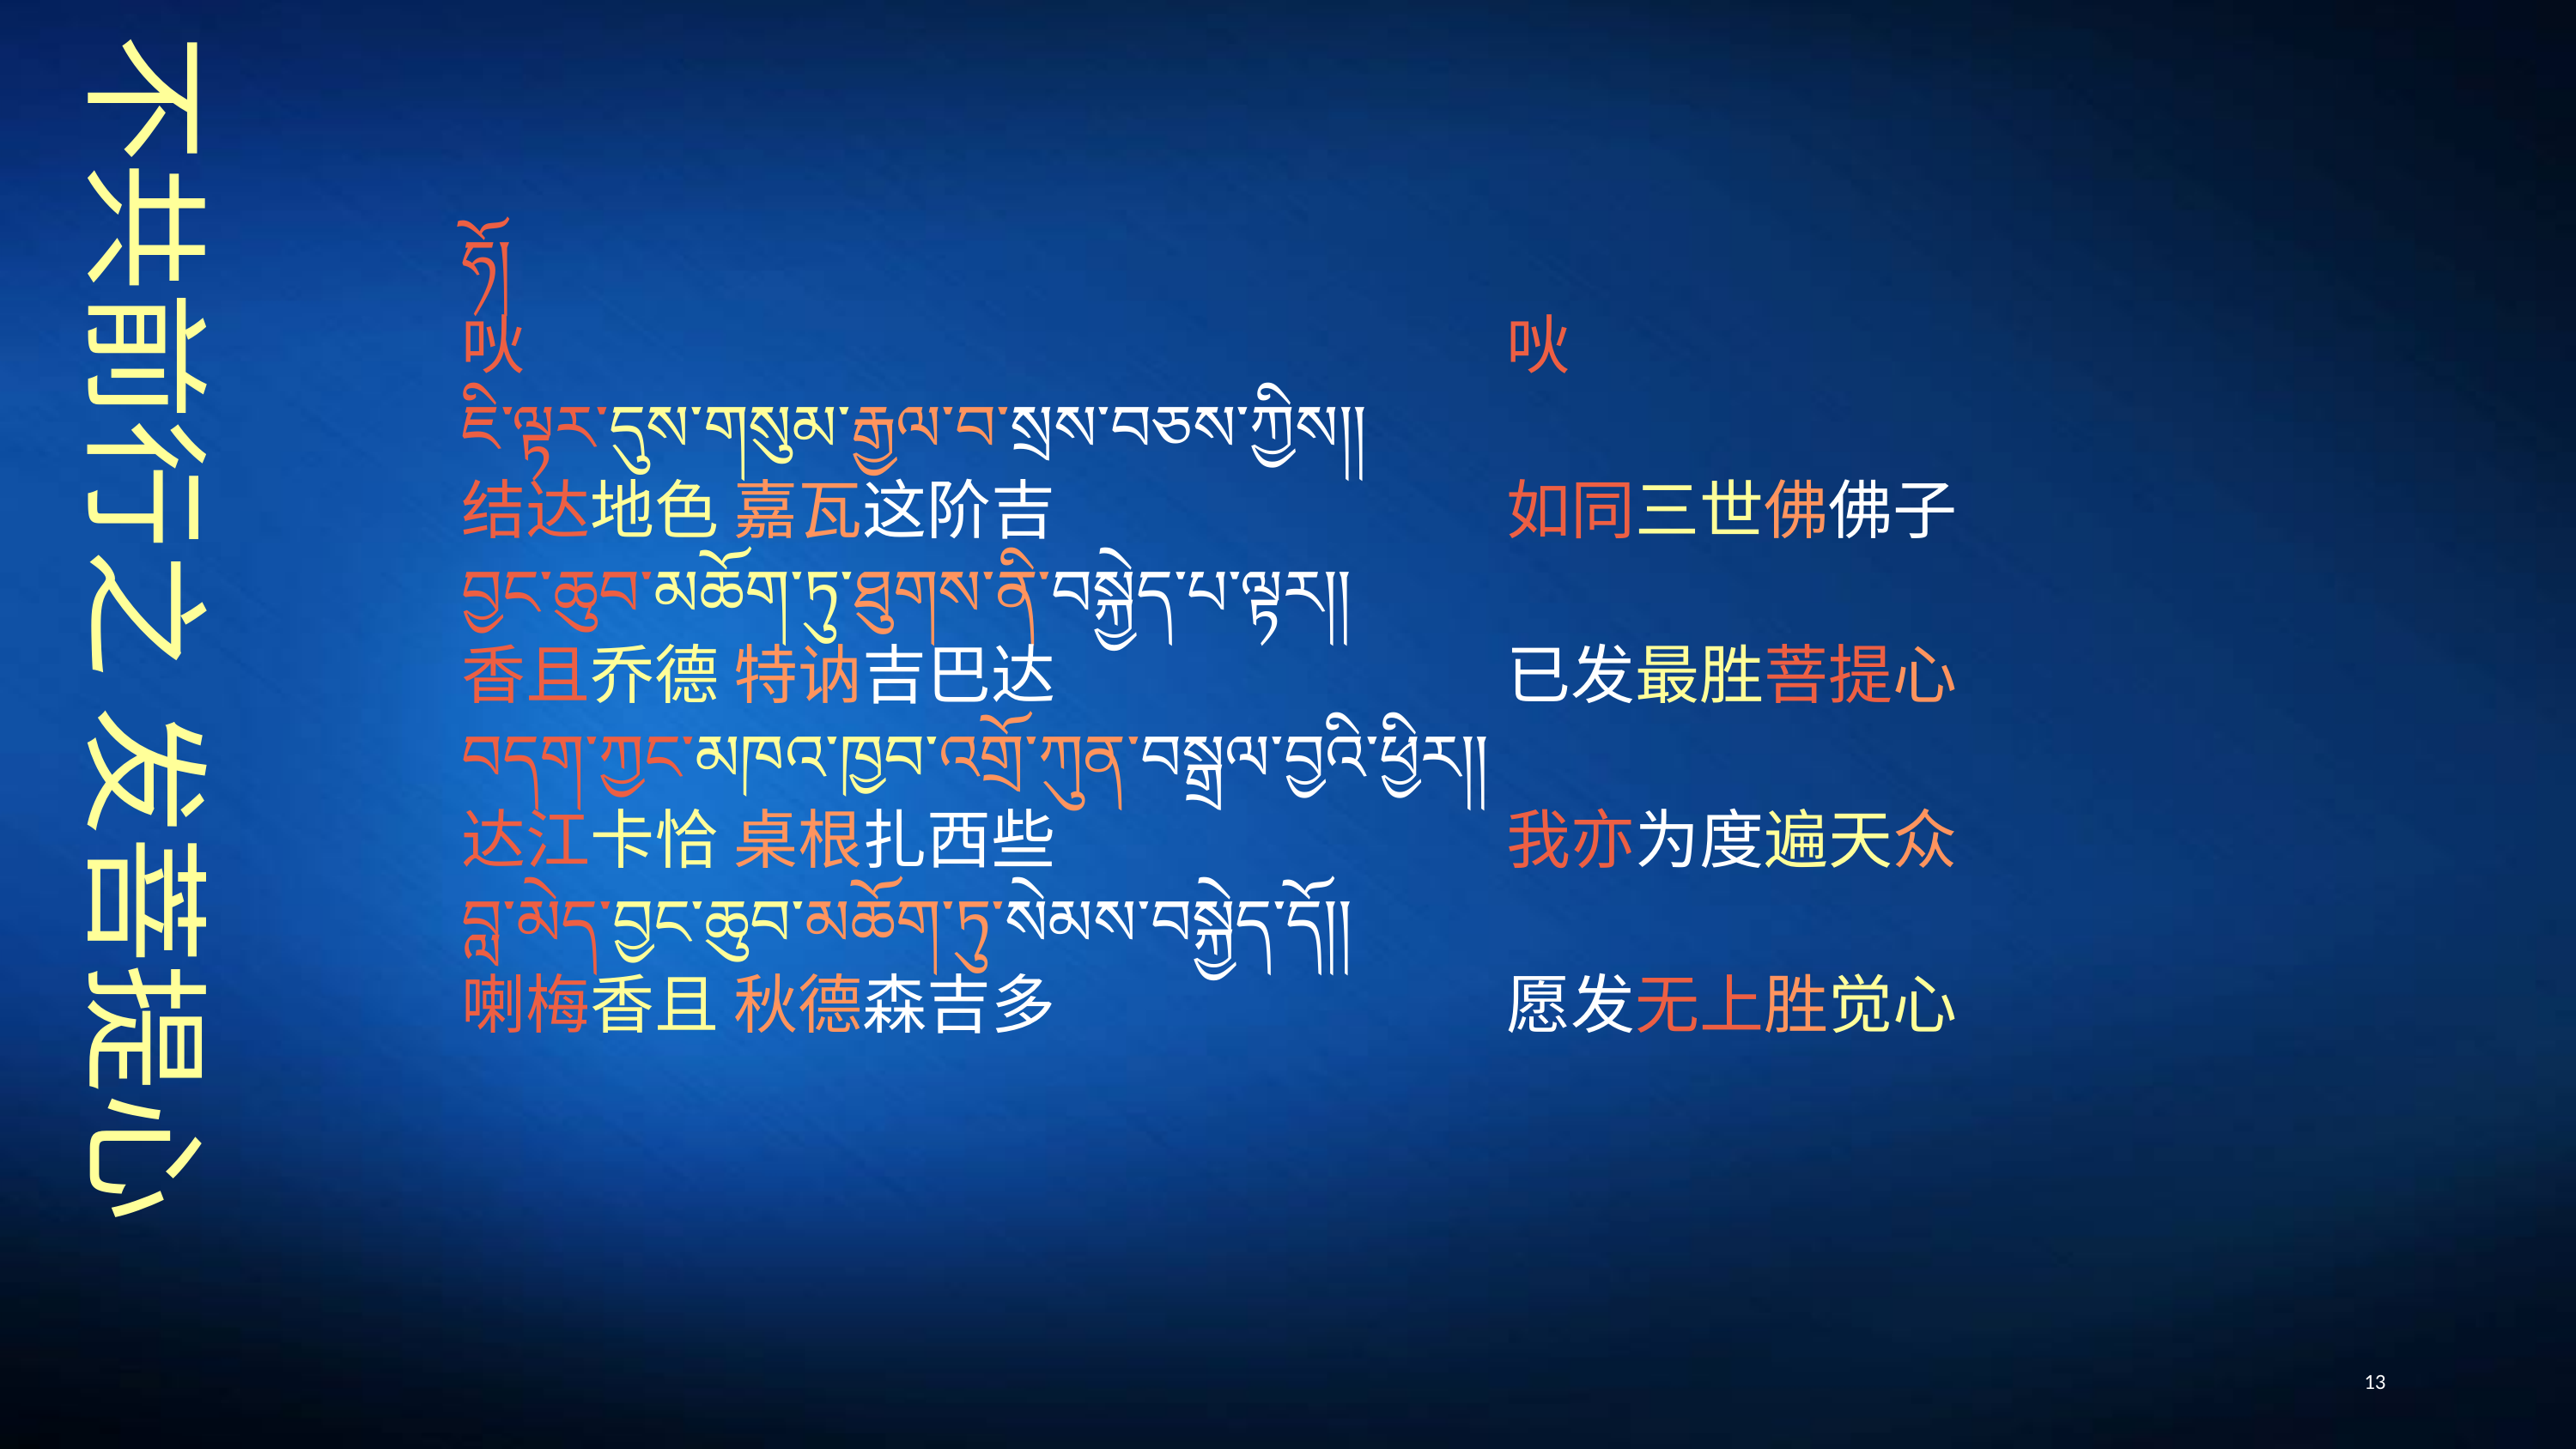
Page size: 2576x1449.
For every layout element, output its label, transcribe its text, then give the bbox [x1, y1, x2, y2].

slide_number 13 [1819, 1343, 2399, 1420]
list ཧོ། 吙 吙 ཇི་ལྟར་དུས་གསུམ་རྒྱལ་བ་སྲས་བཅས་ཀྱིས།། 结达地色 嘉瓦这阶吉 如同三世佛佛子 བྱང་ཆུབ་མཆོག་ཏུ་ཐུགས་ནི་བསྐྱེད་པ་ལྟར།། 香且乔德 特讷吉巴达 已发最胜菩提心 བདག་ཀྱང་མཁའ་ཁྱབ་འགྲོ་ཀུན་བསྒྲལ་བྱའི་ཕྱིར།། 达江卡恰 桌根扎西些 我亦为度遍天众 བླ་མེད་བྱང་ཆུབ་མཆོག་ཏུ་སེམས་བསྐྱེད་དོ།། 喇梅香且 秋德森吉多 愿发无上胜觉心 [461, 230, 2394, 1401]
picture [0, 0, 2576, 1449]
title 不共前行之 发菩提心 [10, 27, 210, 1229]
